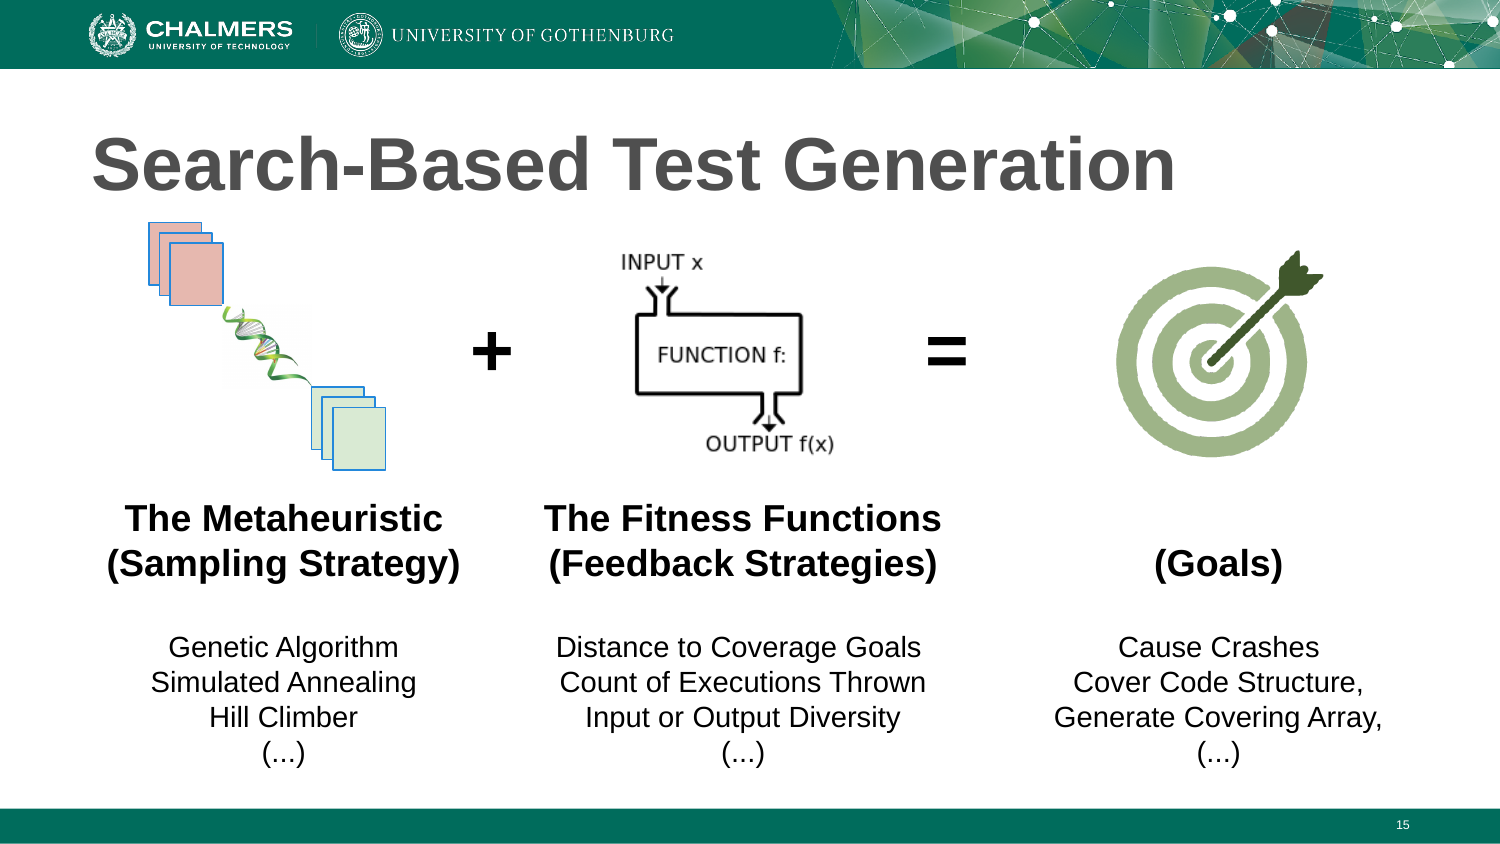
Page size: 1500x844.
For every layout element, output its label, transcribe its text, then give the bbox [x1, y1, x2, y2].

picture [759, 0, 1500, 68]
text_box (Goals) Cause Crashes Cover Code Structure, Generate Covering Array, (...) [999, 478, 1439, 578]
picture [599, 232, 849, 479]
slide_number ‹#› [1074, 809, 1425, 844]
text_box [159, 232, 213, 296]
text_box [332, 407, 386, 470]
text_box [170, 243, 223, 306]
picture [64, 0, 696, 85]
text_box [311, 386, 365, 450]
text_box [322, 397, 375, 460]
text_box [148, 222, 202, 286]
picture [222, 304, 312, 389]
picture [1094, 231, 1344, 481]
text_box + [455, 286, 562, 357]
text_box The Fitness Functions (Feedback Strategies) Distance to Coverage Goals Count of Executions Thrown Input or Output Diversity (...) [469, 478, 999, 578]
text_box The Metaheuristic (Sampling Strategy) Genetic Algorithm Simulated Annealing Hill Climber (...) [64, 478, 469, 578]
text_box = [910, 286, 1018, 357]
title Search-Based Test Generation [76, 100, 1425, 211]
